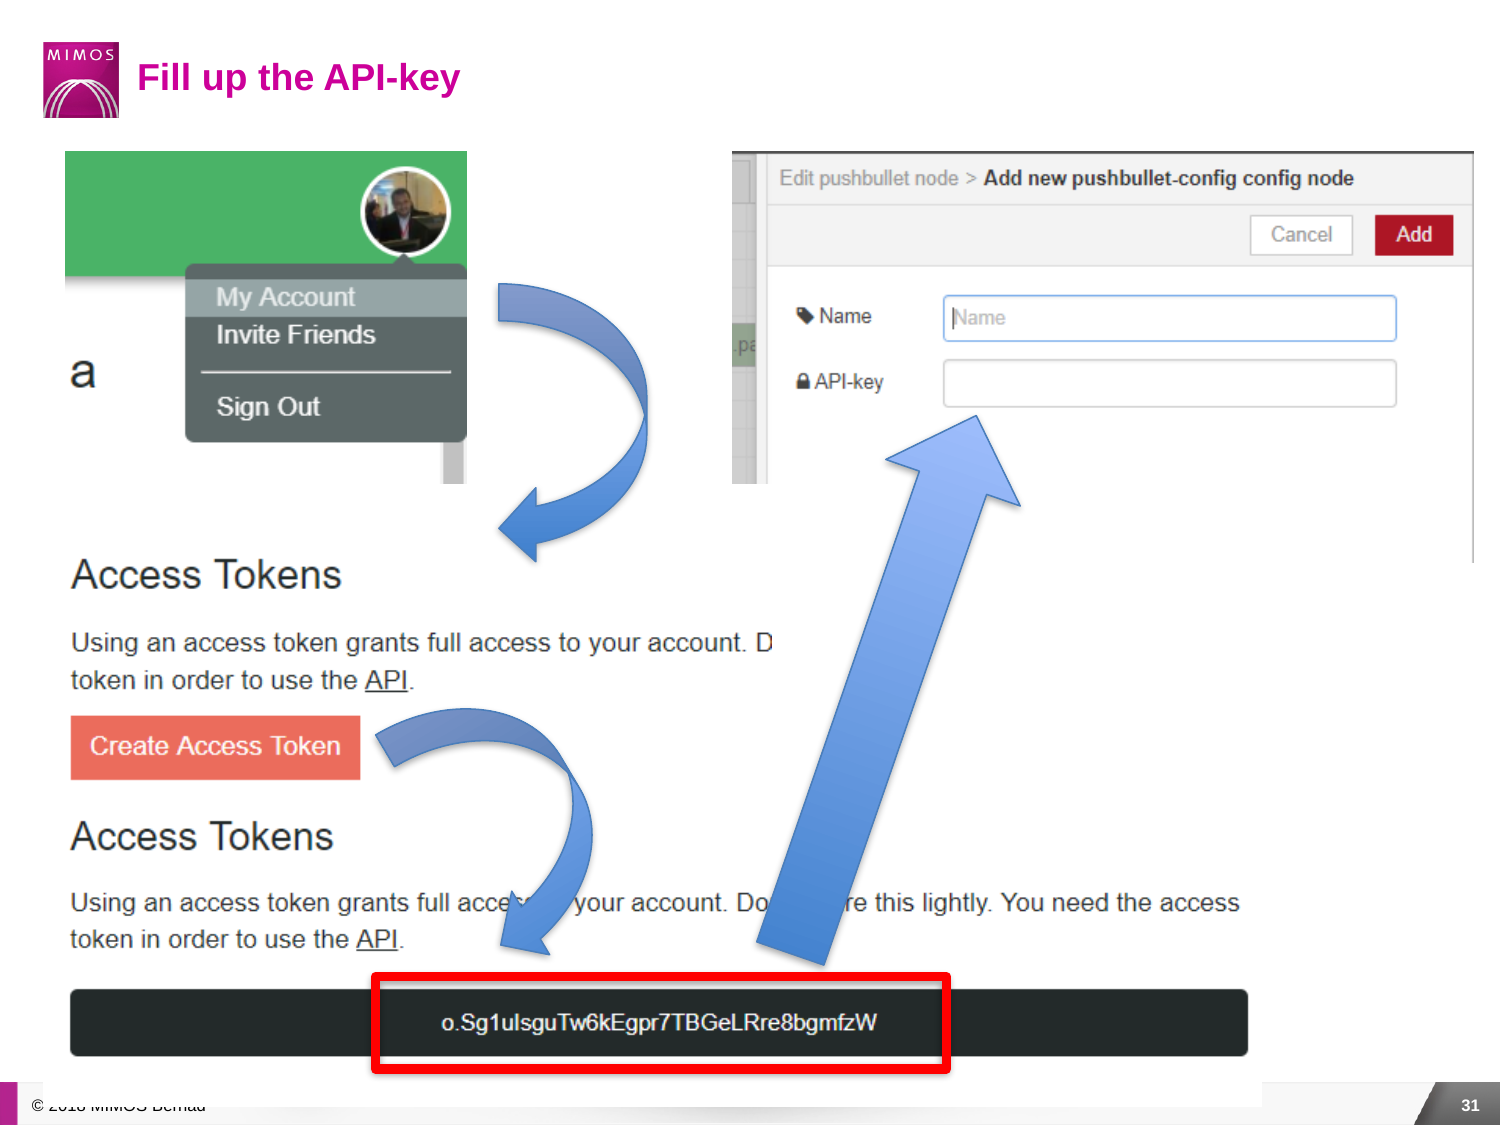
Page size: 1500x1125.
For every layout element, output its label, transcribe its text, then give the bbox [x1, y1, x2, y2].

picture [0, 151, 1500, 1125]
text_box [804, 572, 961, 802]
picture [43, 42, 119, 118]
title Fill up the API-key [122, 45, 1375, 106]
footer © 2018 MIMOS Berhad [16, 1084, 452, 1125]
slide_number 31 [1396, 1084, 1495, 1125]
text_box [498, 283, 648, 482]
